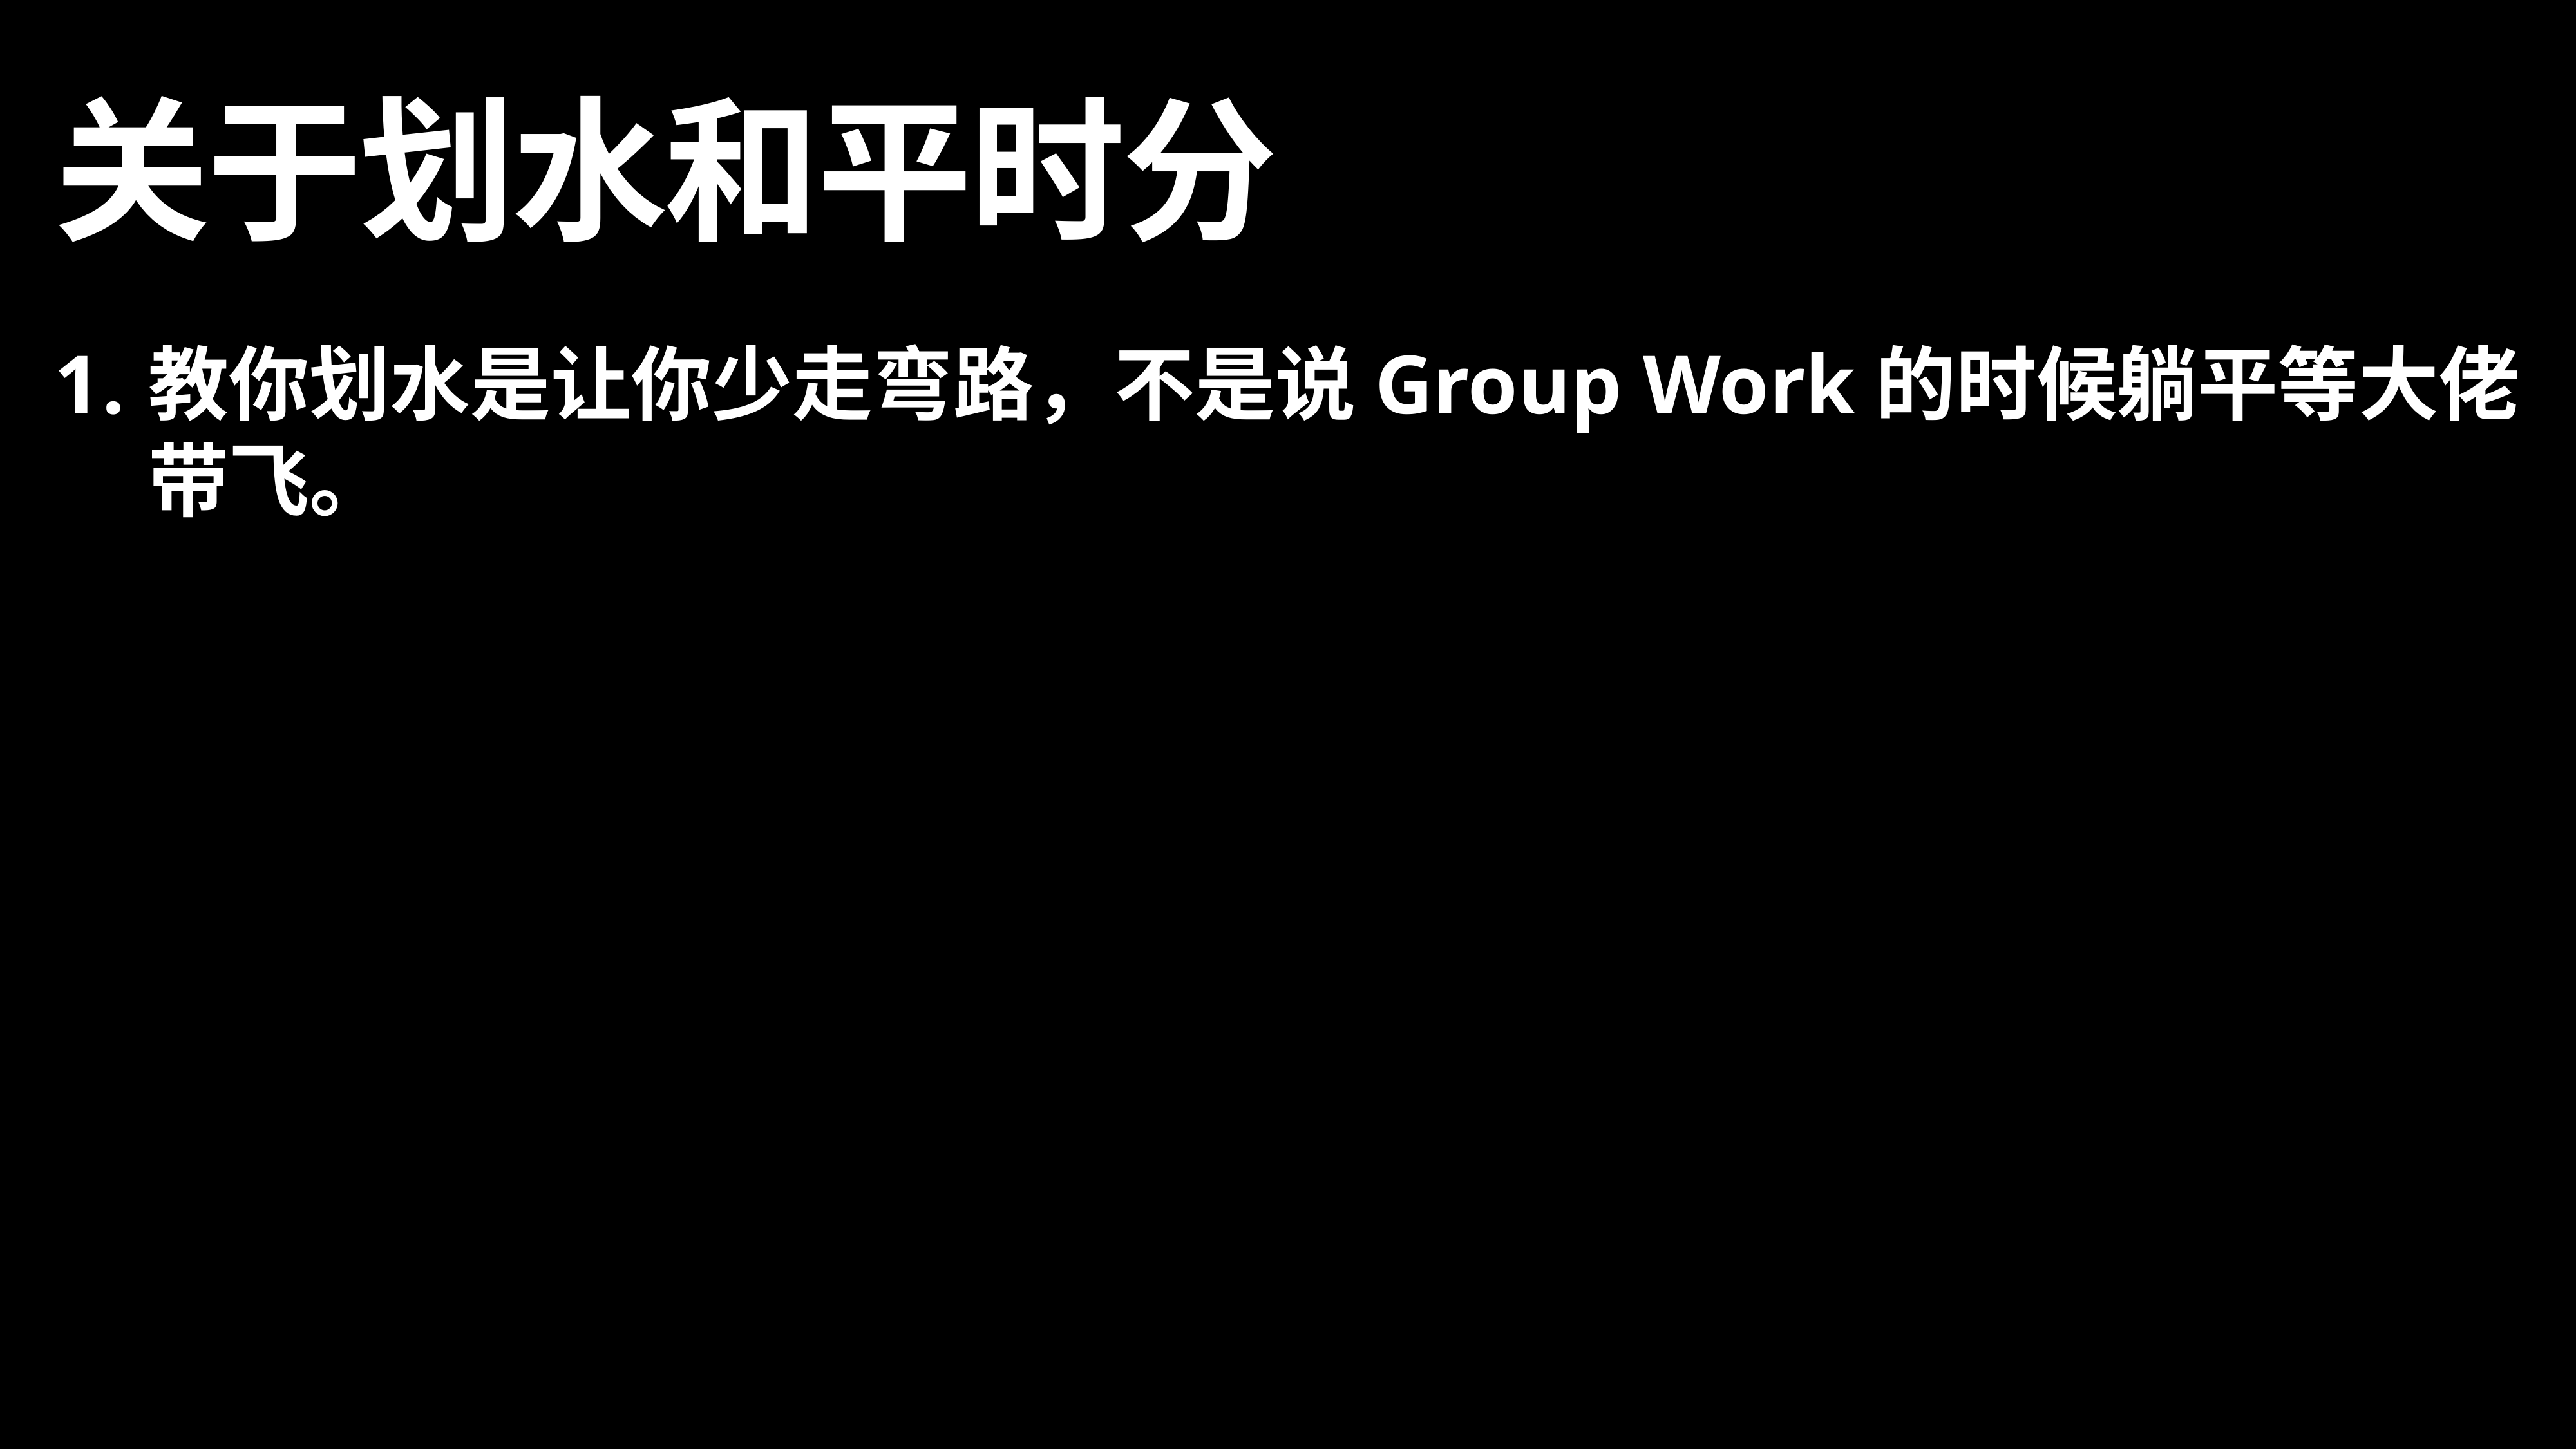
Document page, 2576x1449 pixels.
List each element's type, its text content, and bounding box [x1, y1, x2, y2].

title 关于划水和平时分 [48, 21, 1369, 265]
text_box 教你划水是让你少走弯路，不是说Group Work的时候躺平等大佬带飞。 [49, 327, 2576, 532]
